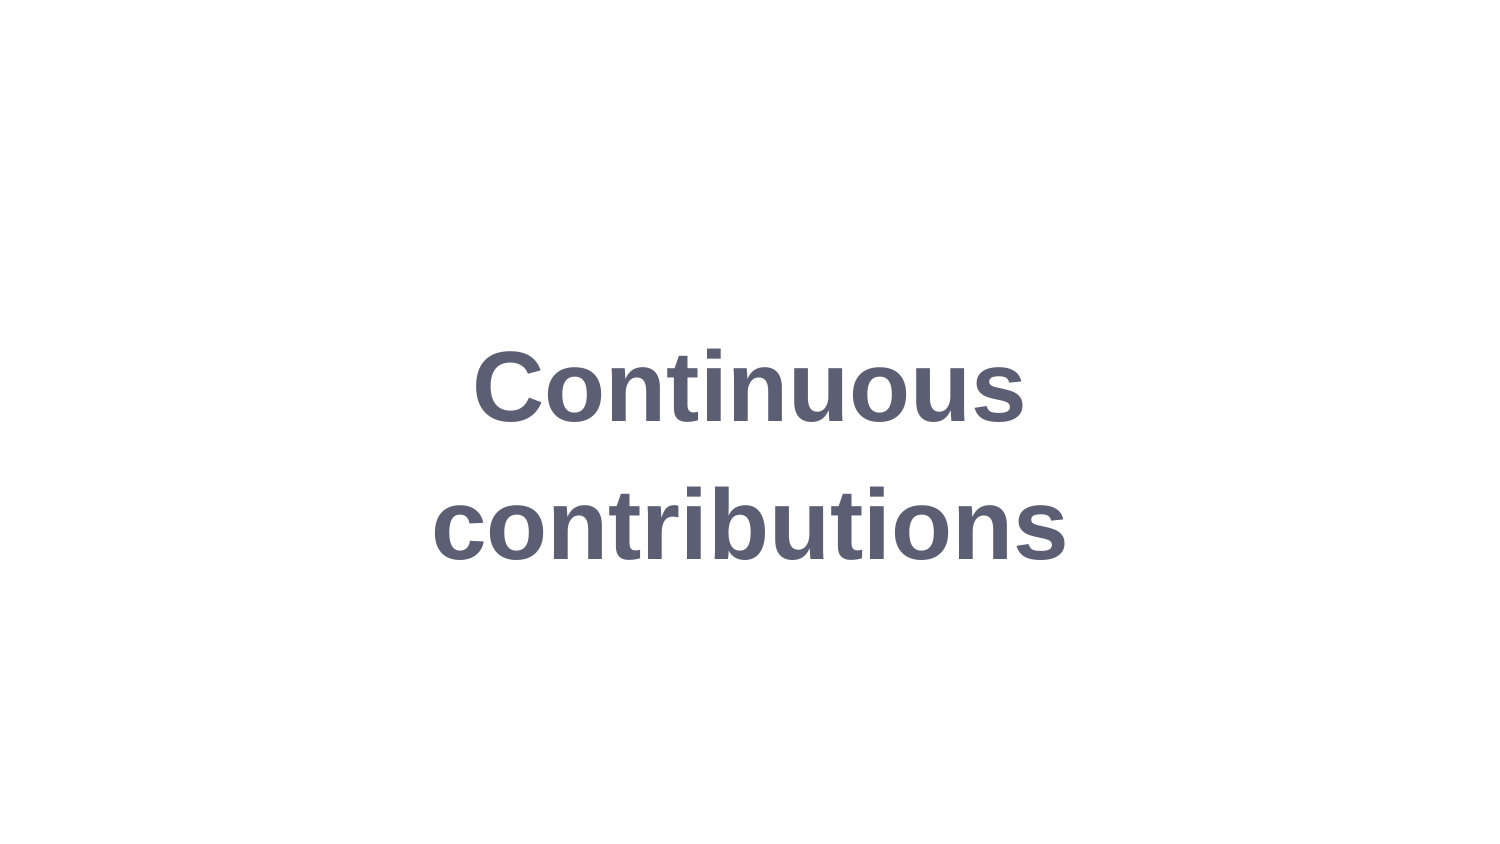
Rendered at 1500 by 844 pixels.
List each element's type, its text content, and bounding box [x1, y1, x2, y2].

title Continuous contributions [336, 263, 1164, 581]
